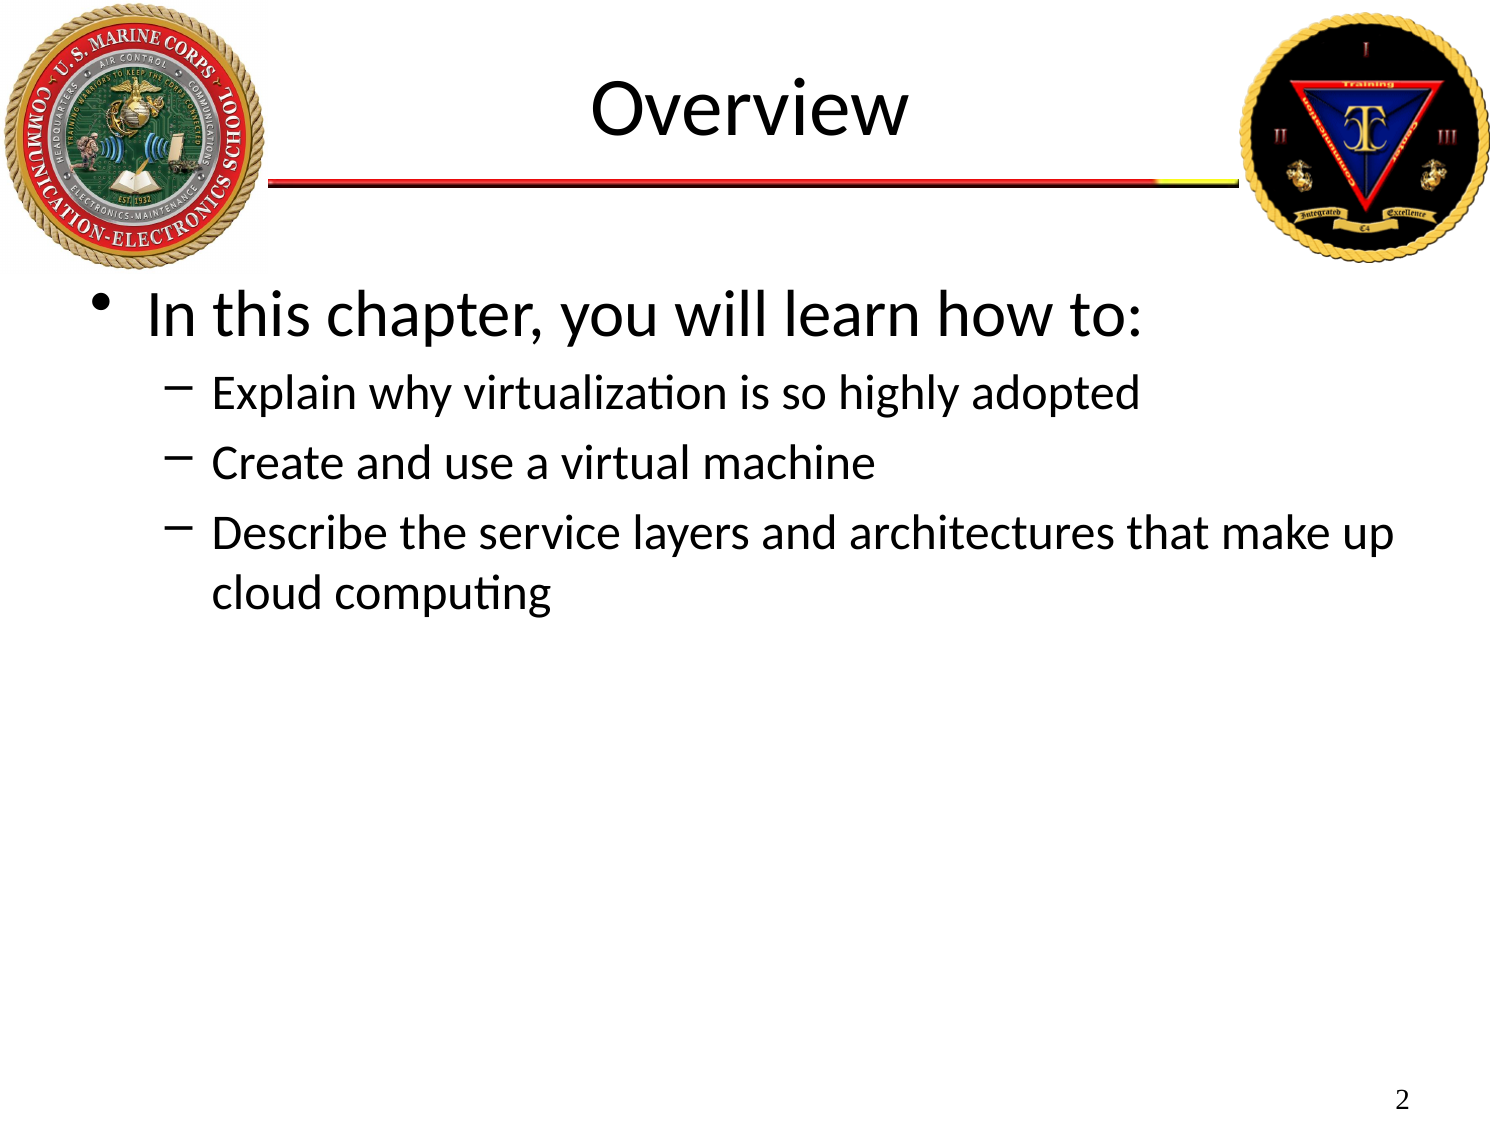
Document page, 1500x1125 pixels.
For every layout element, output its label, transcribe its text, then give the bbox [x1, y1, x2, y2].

picture [1239, 12, 1490, 263]
list In this chapter, you will learn how to: Explain why virtualization is so highly adopted Create and use a virtual machine Describe the service layers and architectures that make up cloud computing [75, 262, 1425, 1005]
title Overview [75, 45, 1425, 233]
picture [0, 0, 268, 274]
